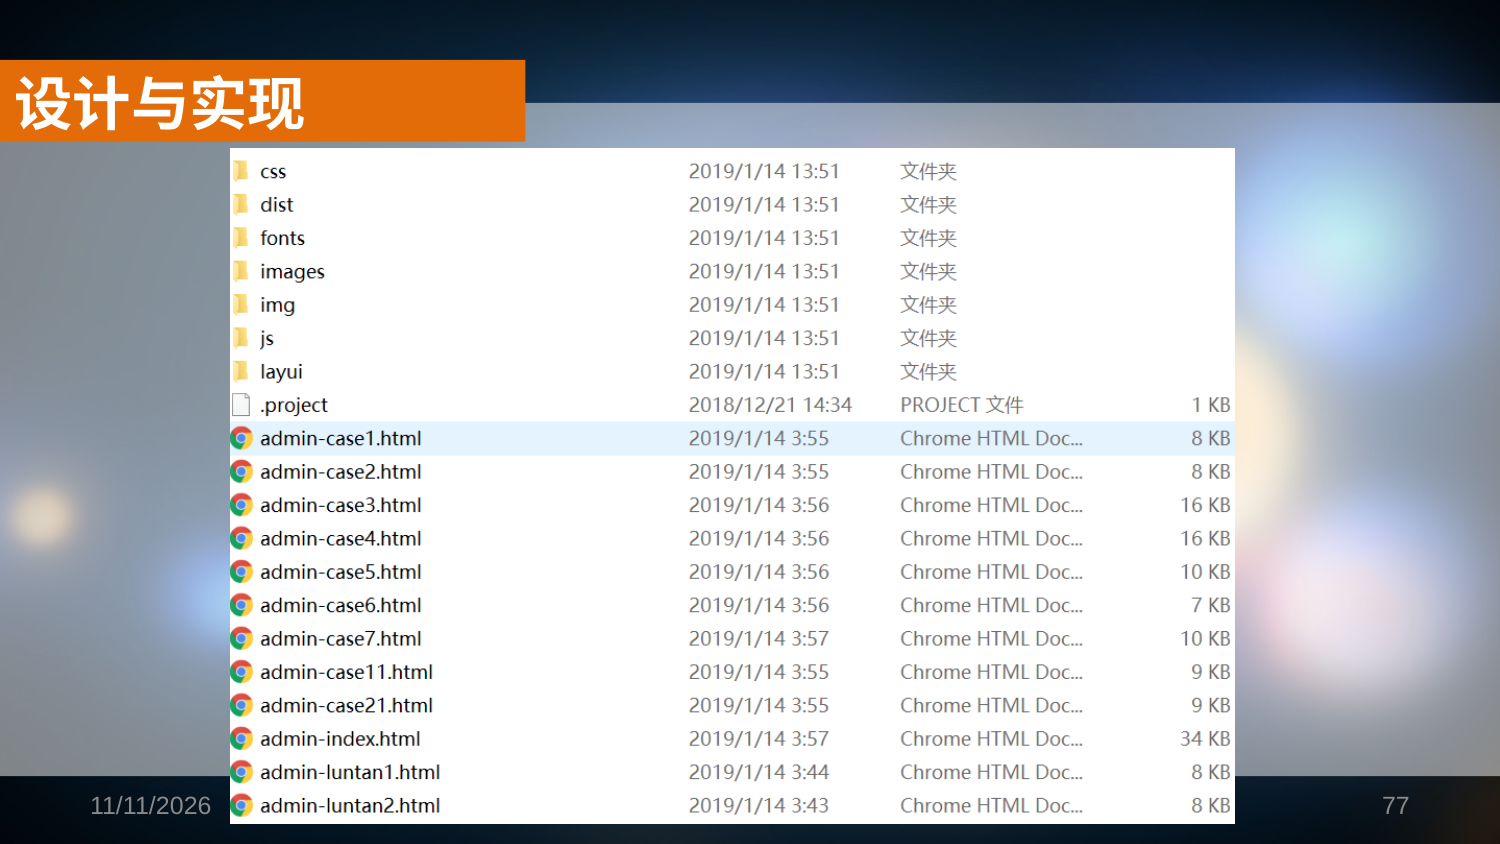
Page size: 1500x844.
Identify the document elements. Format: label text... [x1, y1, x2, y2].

text_box 设计与实现 [0, 59, 963, 145]
slide_number 77 [1238, 781, 1426, 828]
picture [0, 0, 1500, 102]
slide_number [74, 781, 225, 828]
picture [0, 148, 1500, 844]
text_box [0, 102, 1500, 777]
